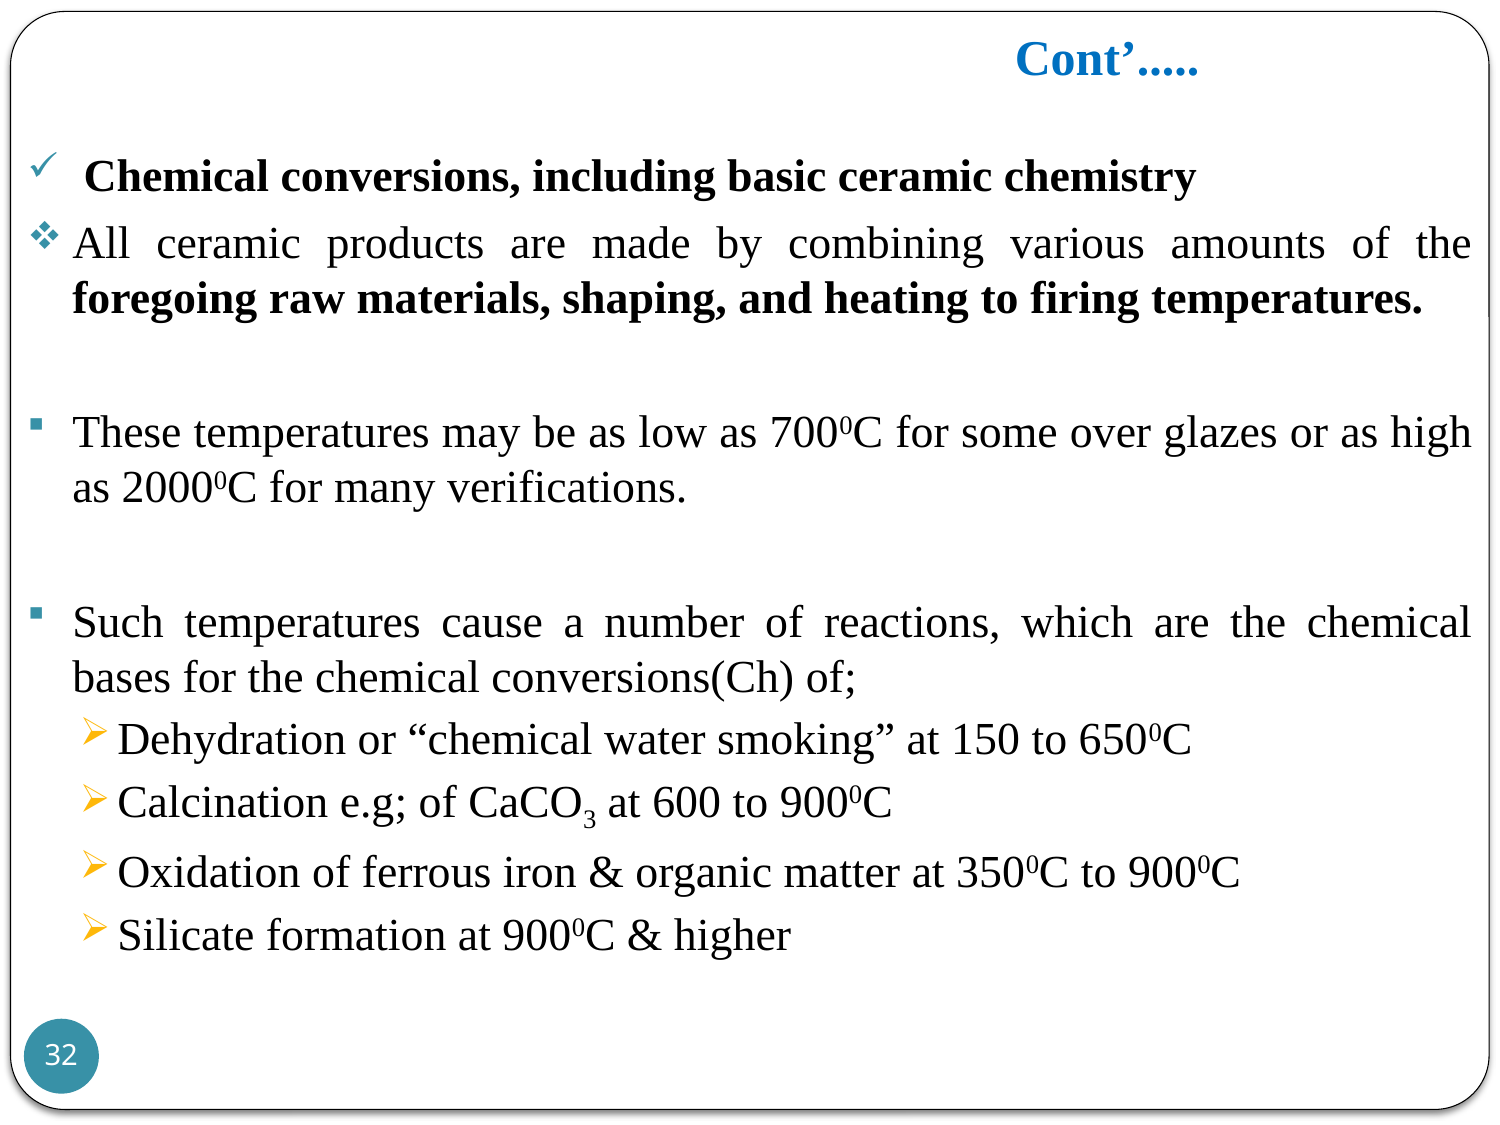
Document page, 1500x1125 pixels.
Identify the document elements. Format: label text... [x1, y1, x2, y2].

list Chemical conversions, including basic ceramic chemistry All ceramic products are made by combining various amounts of the foregoing raw materials, shaping, and heating to firing temperatures. These temperatures may be as low as 7000C for some over glazes or as high as 20000C for many verifications. Such temperatures cause a number of reactions, which are the chemical bases for the chemical conversions(Ch) of; Dehydration or “chemical water smoking” at 150 to 6500C Calcination e.g; of CaCO3 at 600 to 9000C Oxidation of ferrous iron & organic matter at 3500C to 9000C Silicate formation at 9000C & higher [12, 99, 1488, 1125]
title Cont’..... [37, 12, 1463, 99]
